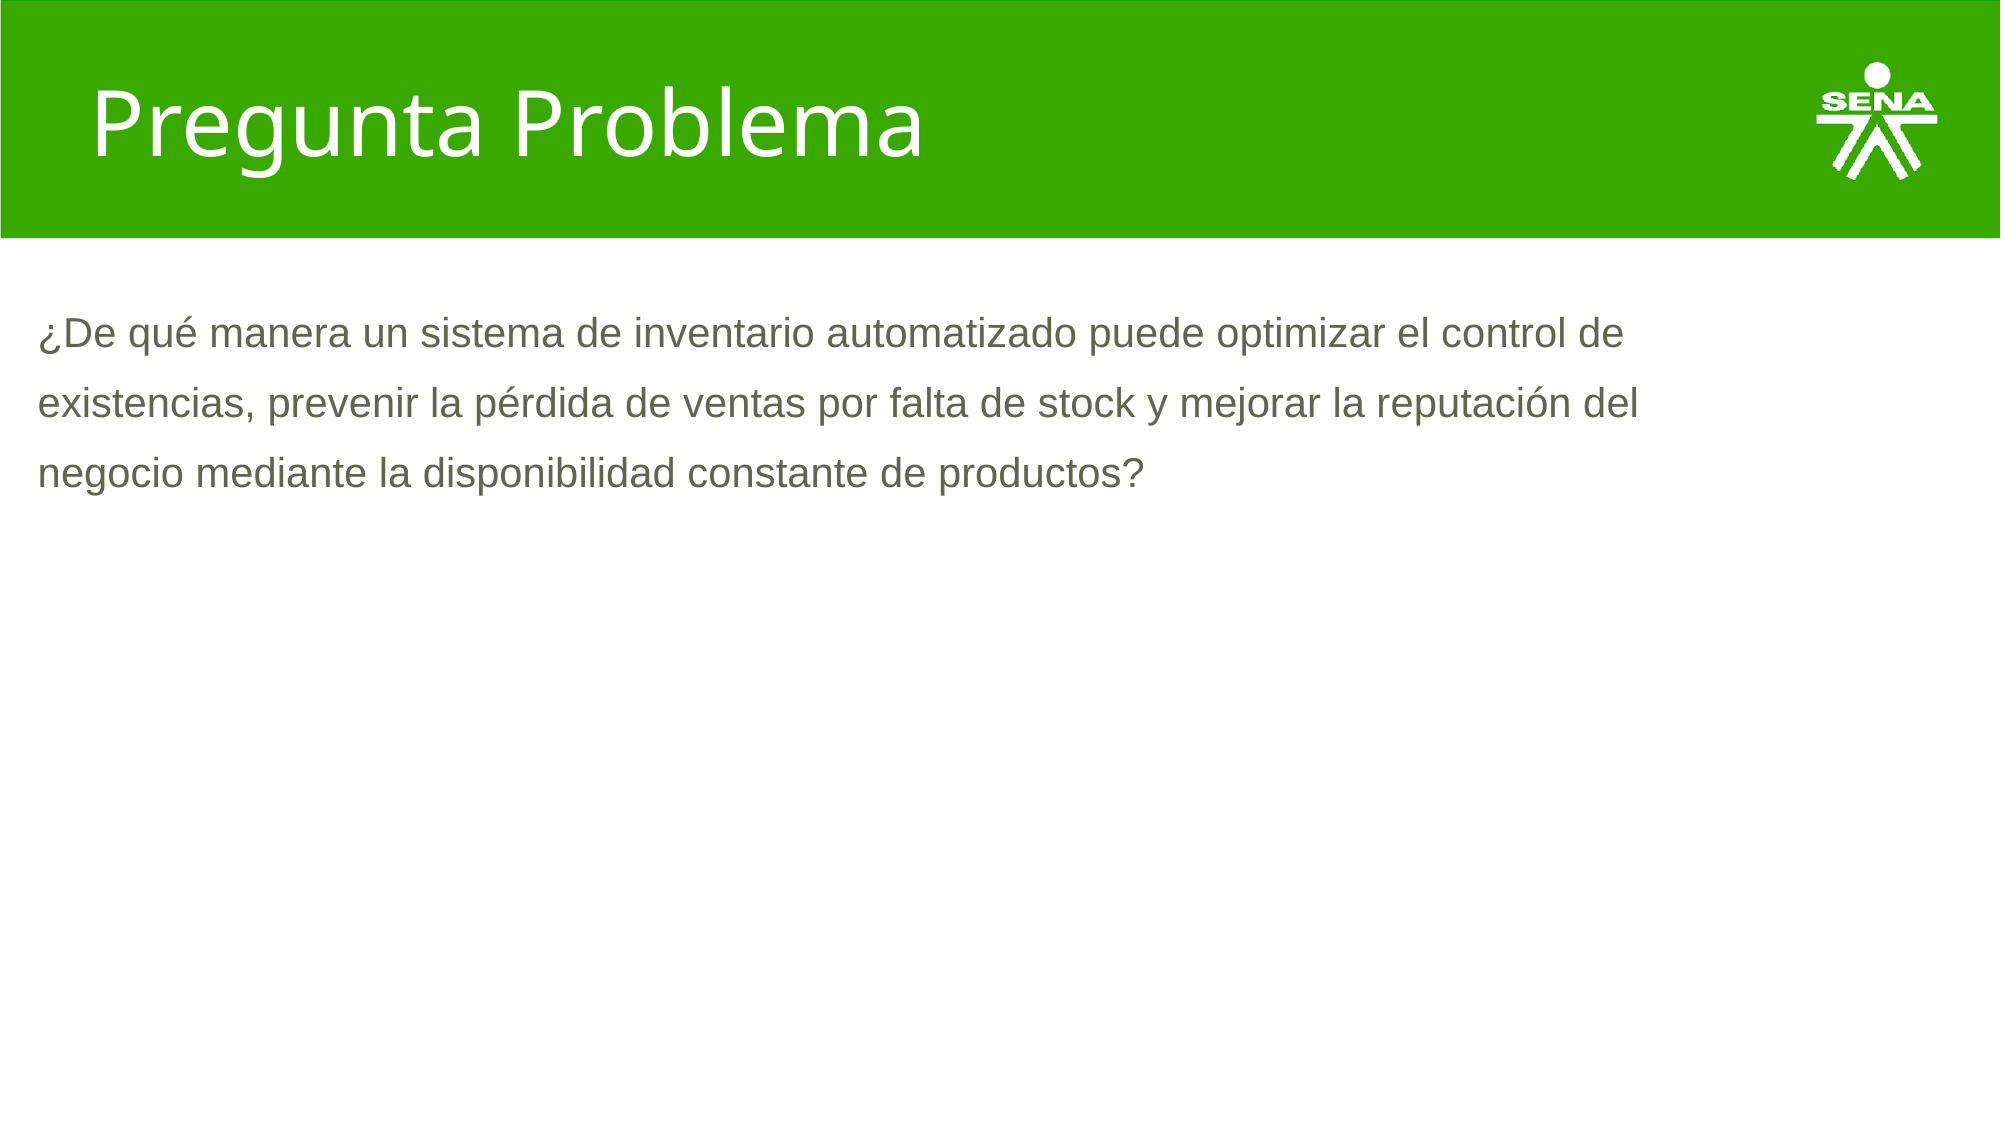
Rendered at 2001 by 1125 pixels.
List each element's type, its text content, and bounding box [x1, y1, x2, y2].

text_box ¿De qué manera un sistema de inventario automatizado puede optimizar el control de existencias, prevenir la pérdida de ventas por falta de stock y mejorar la reputación del negocio mediante la disponibilidad constante de productos? [22, 271, 1776, 512]
title Pregunta Problema [74, 18, 1800, 236]
picture [0, 0, 2001, 1125]
